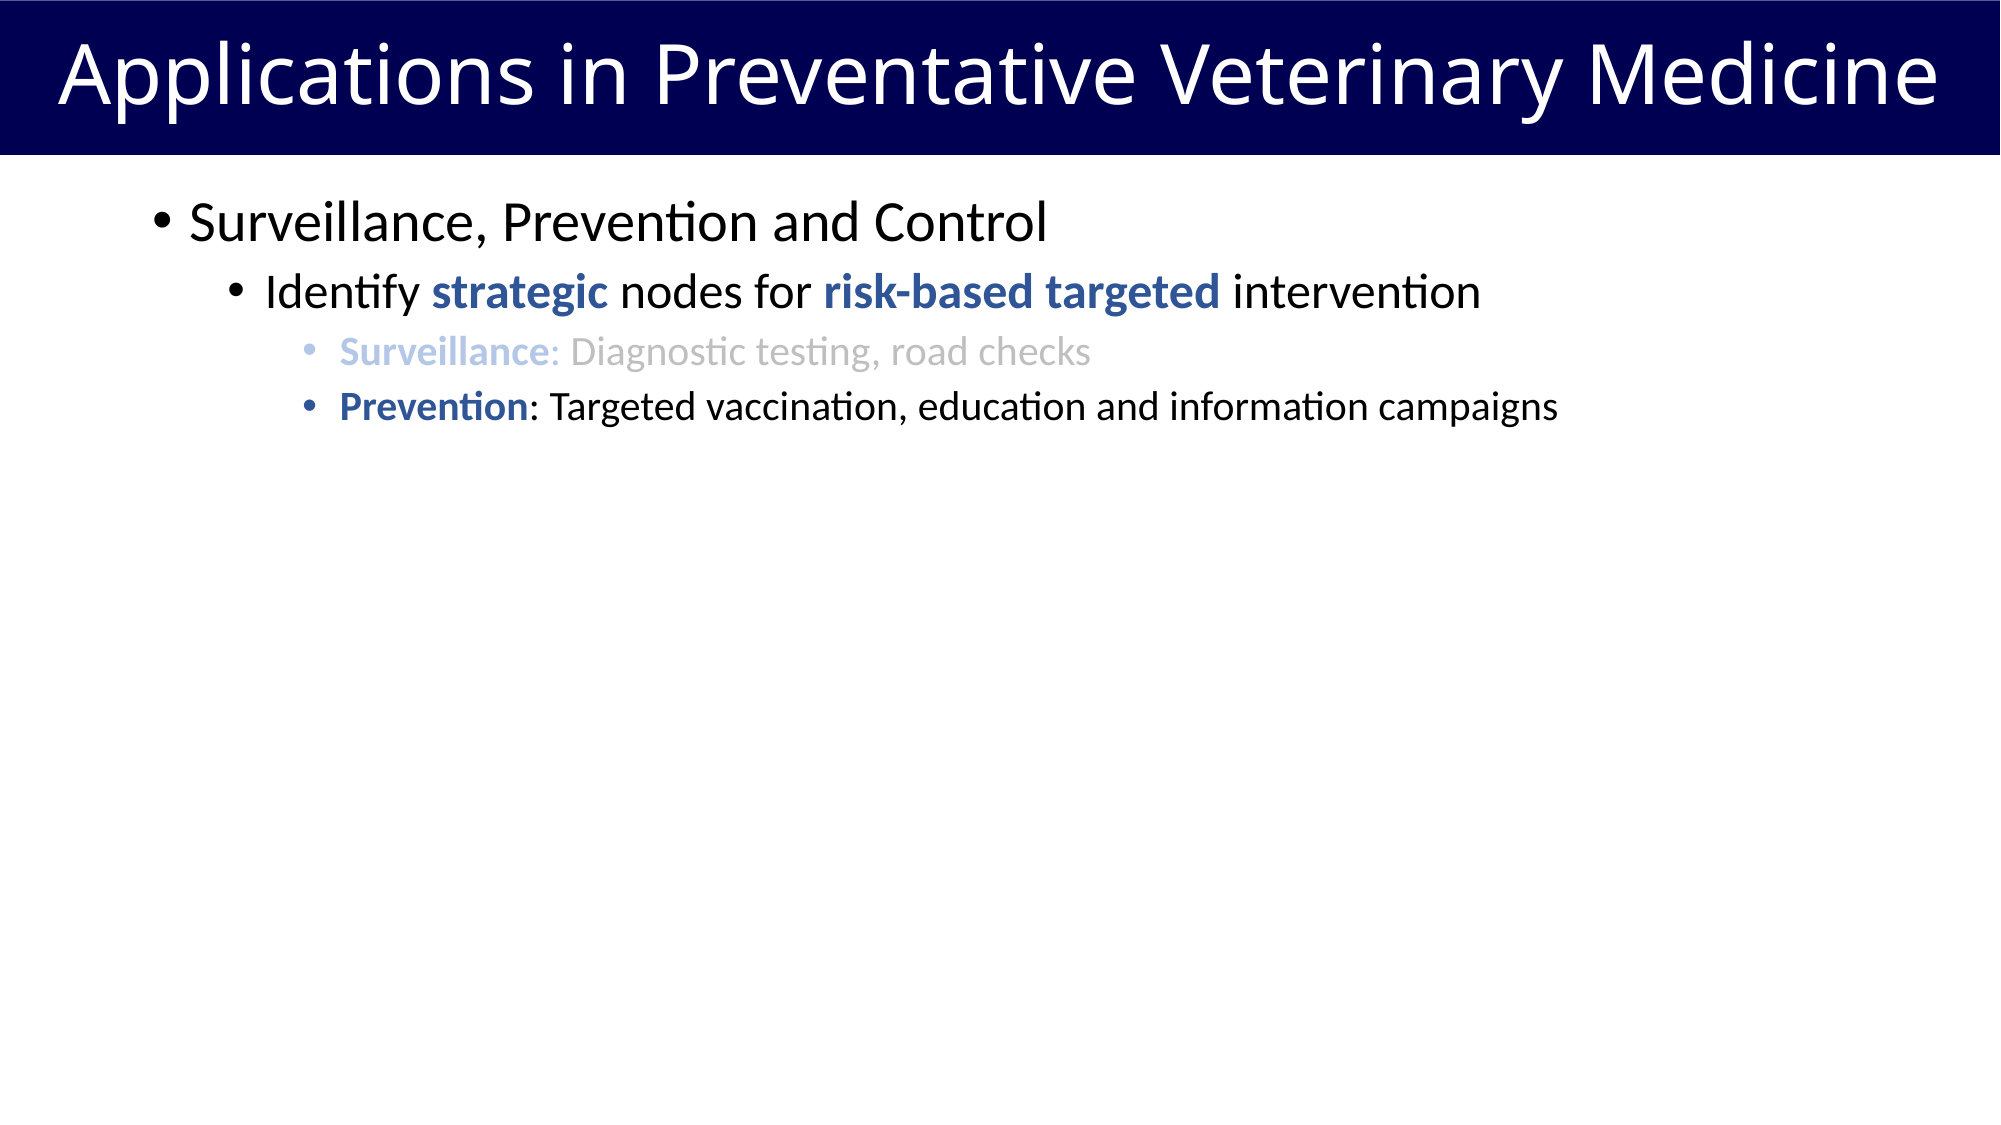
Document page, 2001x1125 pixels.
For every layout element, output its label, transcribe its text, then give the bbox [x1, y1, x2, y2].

text_box Applications in Preventative Veterinary Medicine [0, 0, 2000, 155]
list Surveillance, Prevention and Control Identify strategic nodes for risk-based targeted intervention Surveillance: Diagnostic testing, road checks Prevention: Targeted vaccination, education and information campaigns [137, 184, 1863, 1098]
